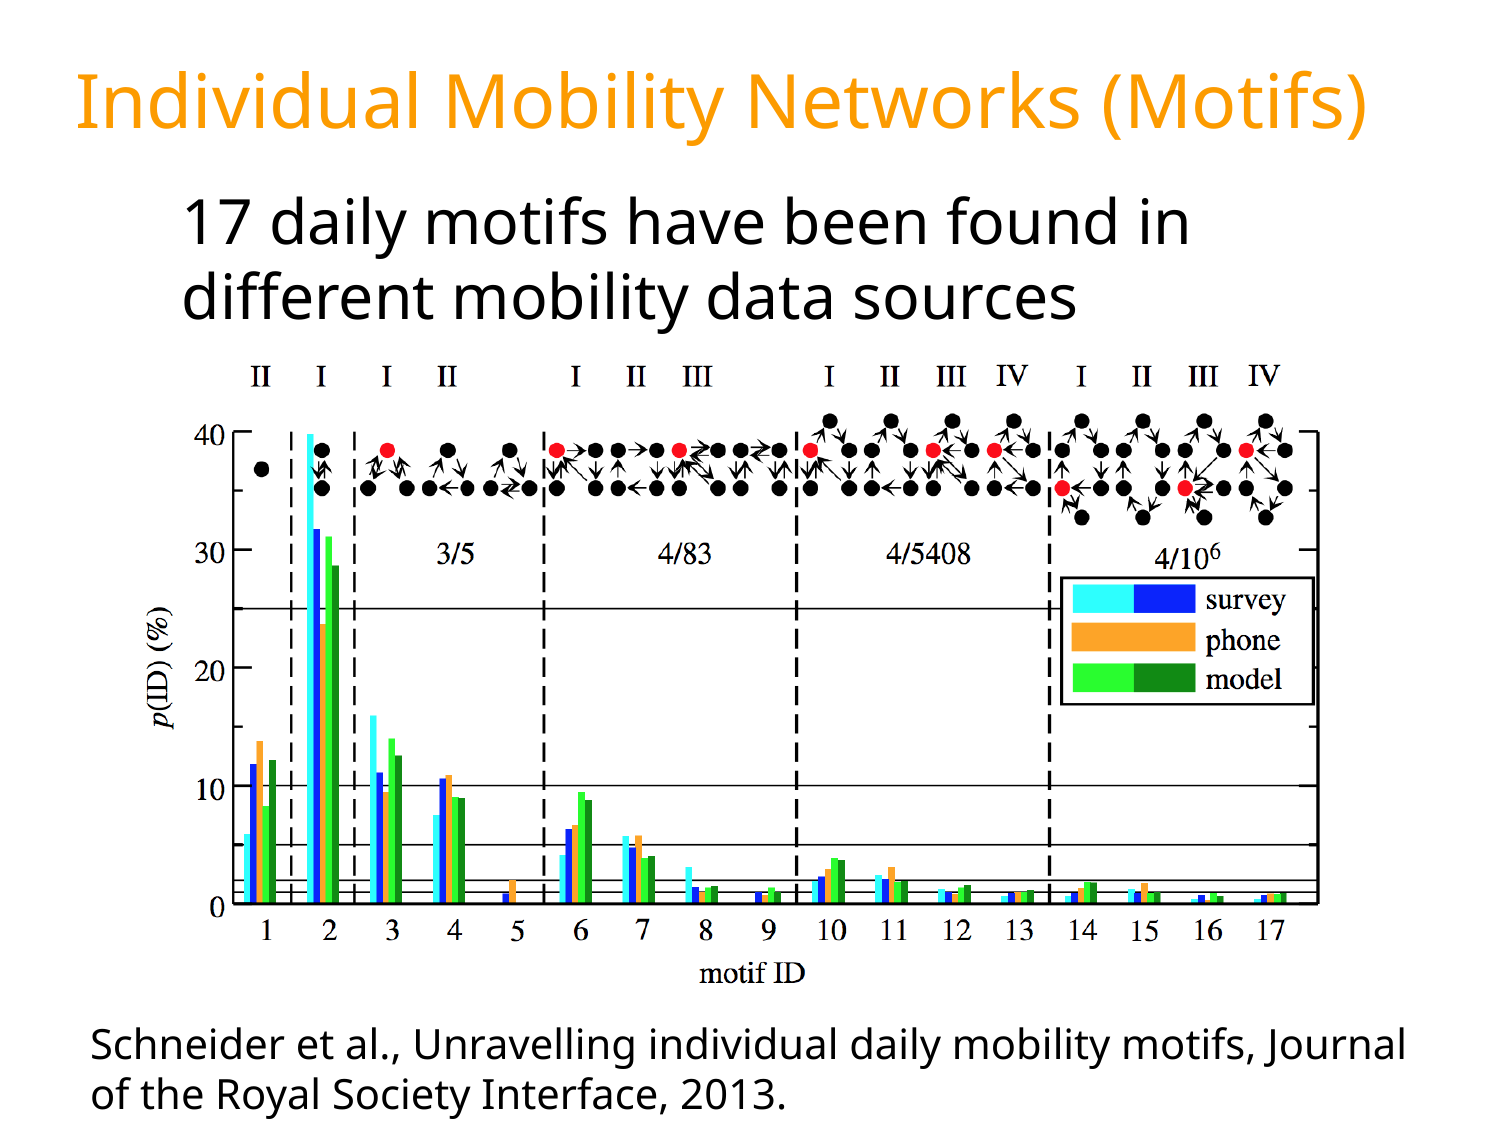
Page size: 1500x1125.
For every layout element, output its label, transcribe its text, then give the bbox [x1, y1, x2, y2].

text_box 17 daily motifs have been found in different mobility data sources [166, 174, 1341, 334]
text_box Individual Mobility Networks (Motifs) [74, 27, 1425, 169]
picture [124, 335, 1345, 1004]
text_box Schneider et al., Unravelling individual daily mobility motifs, Journal of the Royal Society Interface, 2013. [74, 1002, 1425, 1060]
